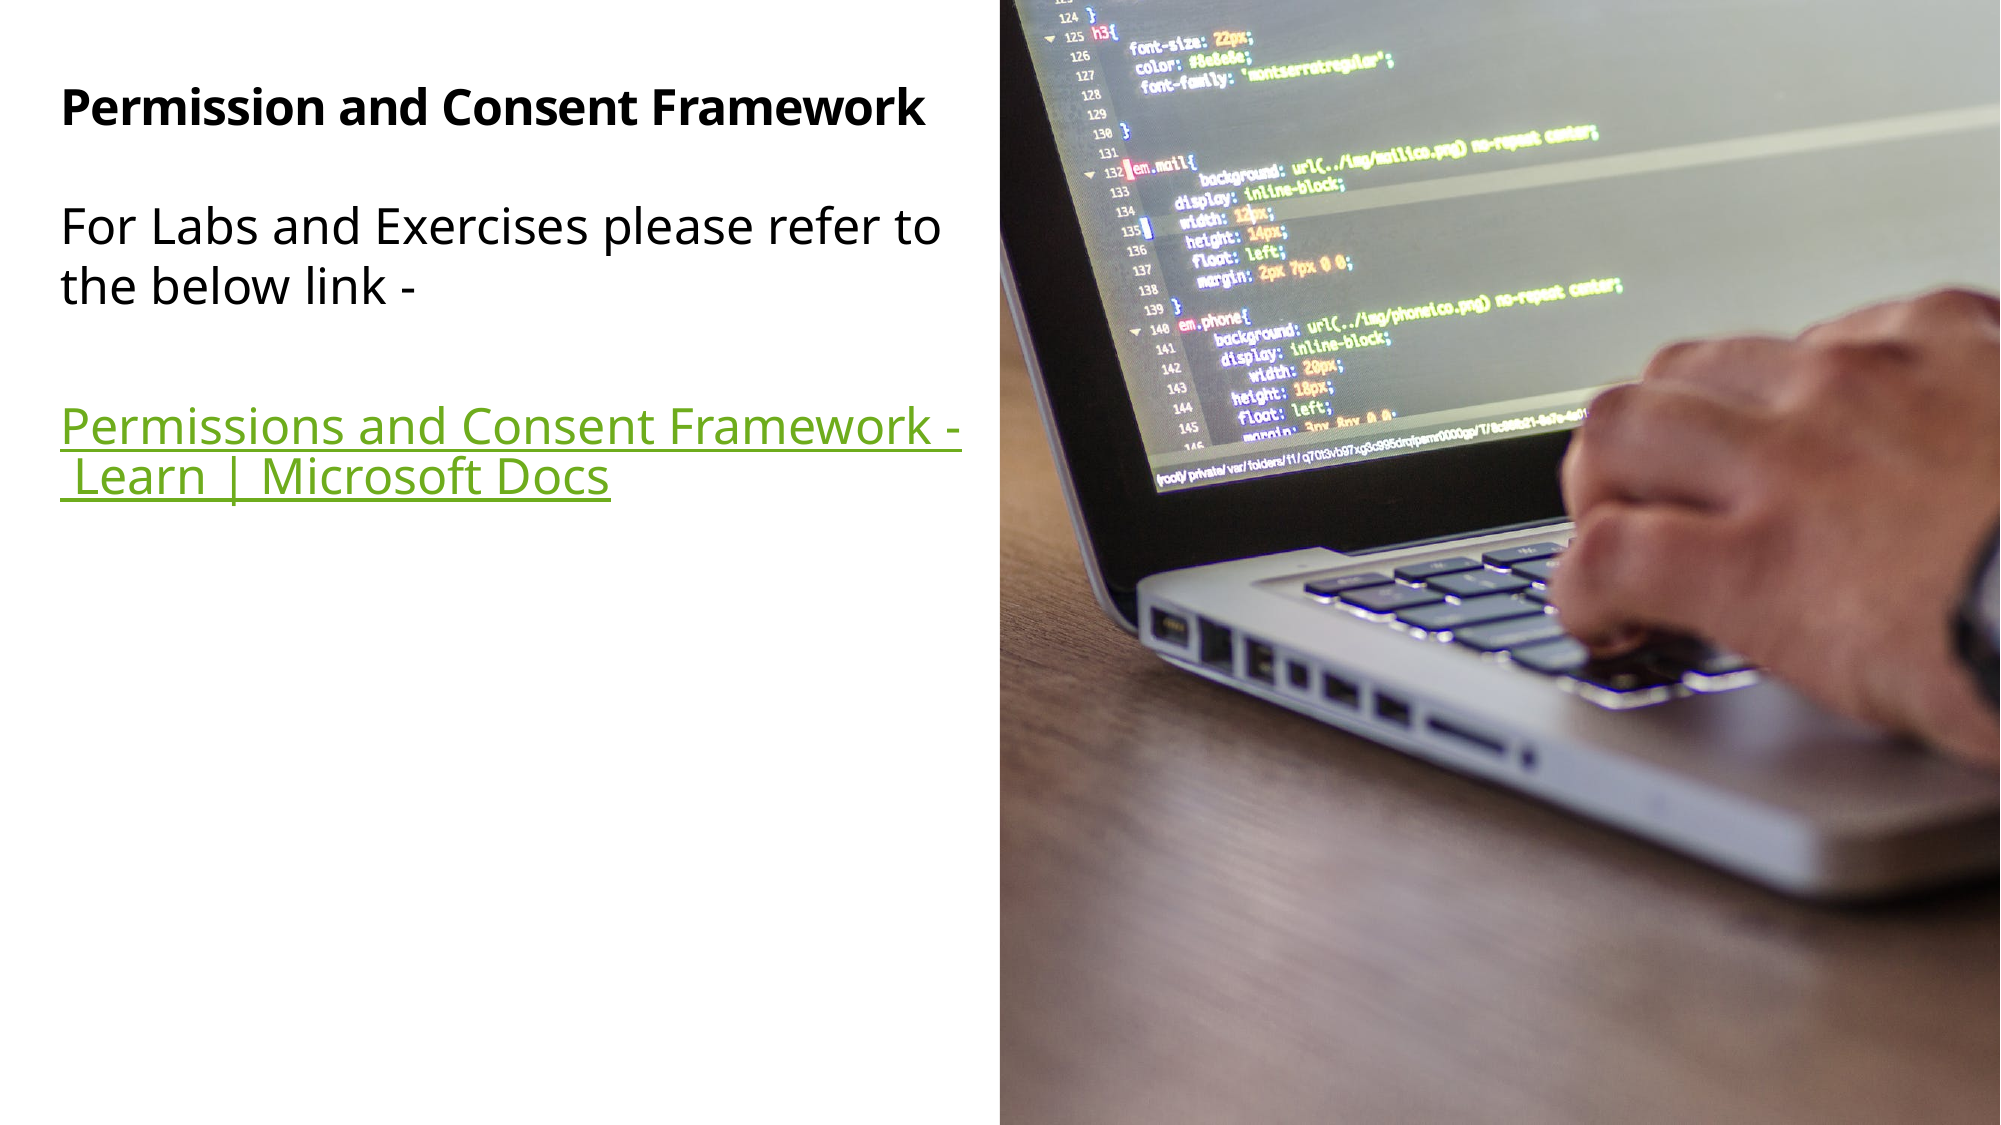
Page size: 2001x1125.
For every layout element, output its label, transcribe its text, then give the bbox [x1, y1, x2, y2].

picture [999, 0, 2000, 1125]
title Permission and Consent Framework [60, 75, 999, 168]
list For Labs and Exercises please refer to the below link - Permissions and Consent Framework - Learn | Microsoft Docs [60, 194, 968, 833]
